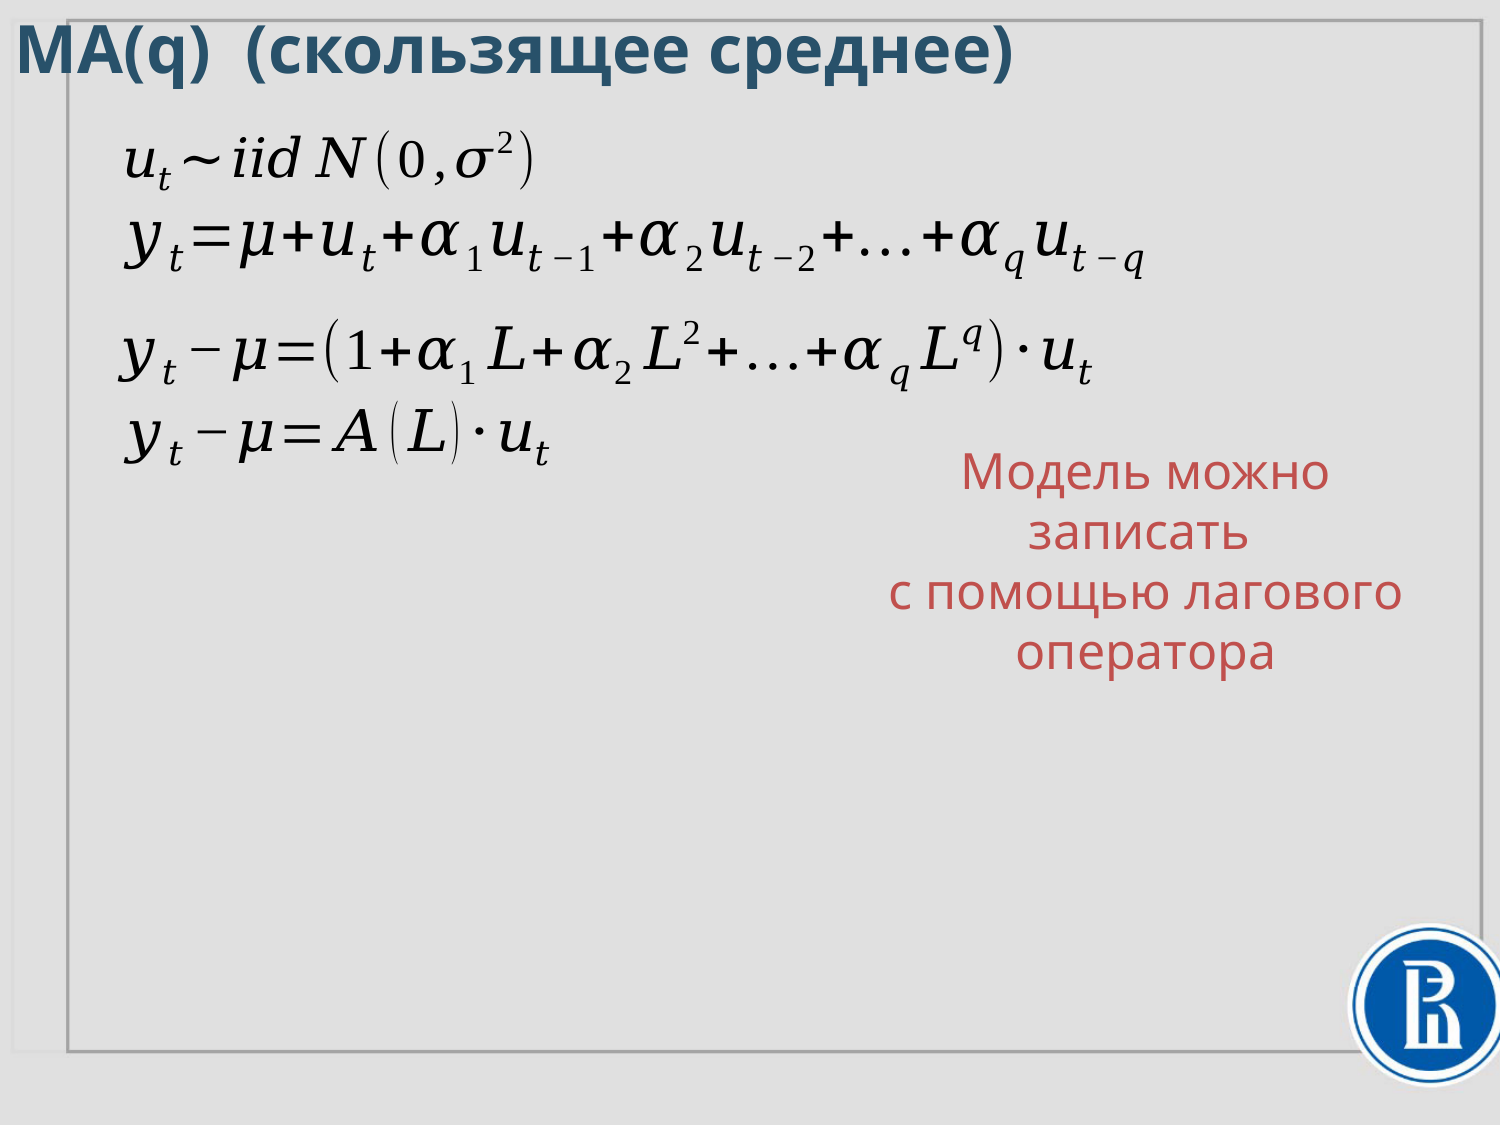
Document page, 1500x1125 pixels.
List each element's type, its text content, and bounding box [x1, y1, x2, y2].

text_box MA(q) (скользящее среднее) [0, 0, 1500, 96]
text_box Модель можно записать с помощью лагового оператора [844, 432, 1448, 688]
picture [0, 96, 1500, 1125]
